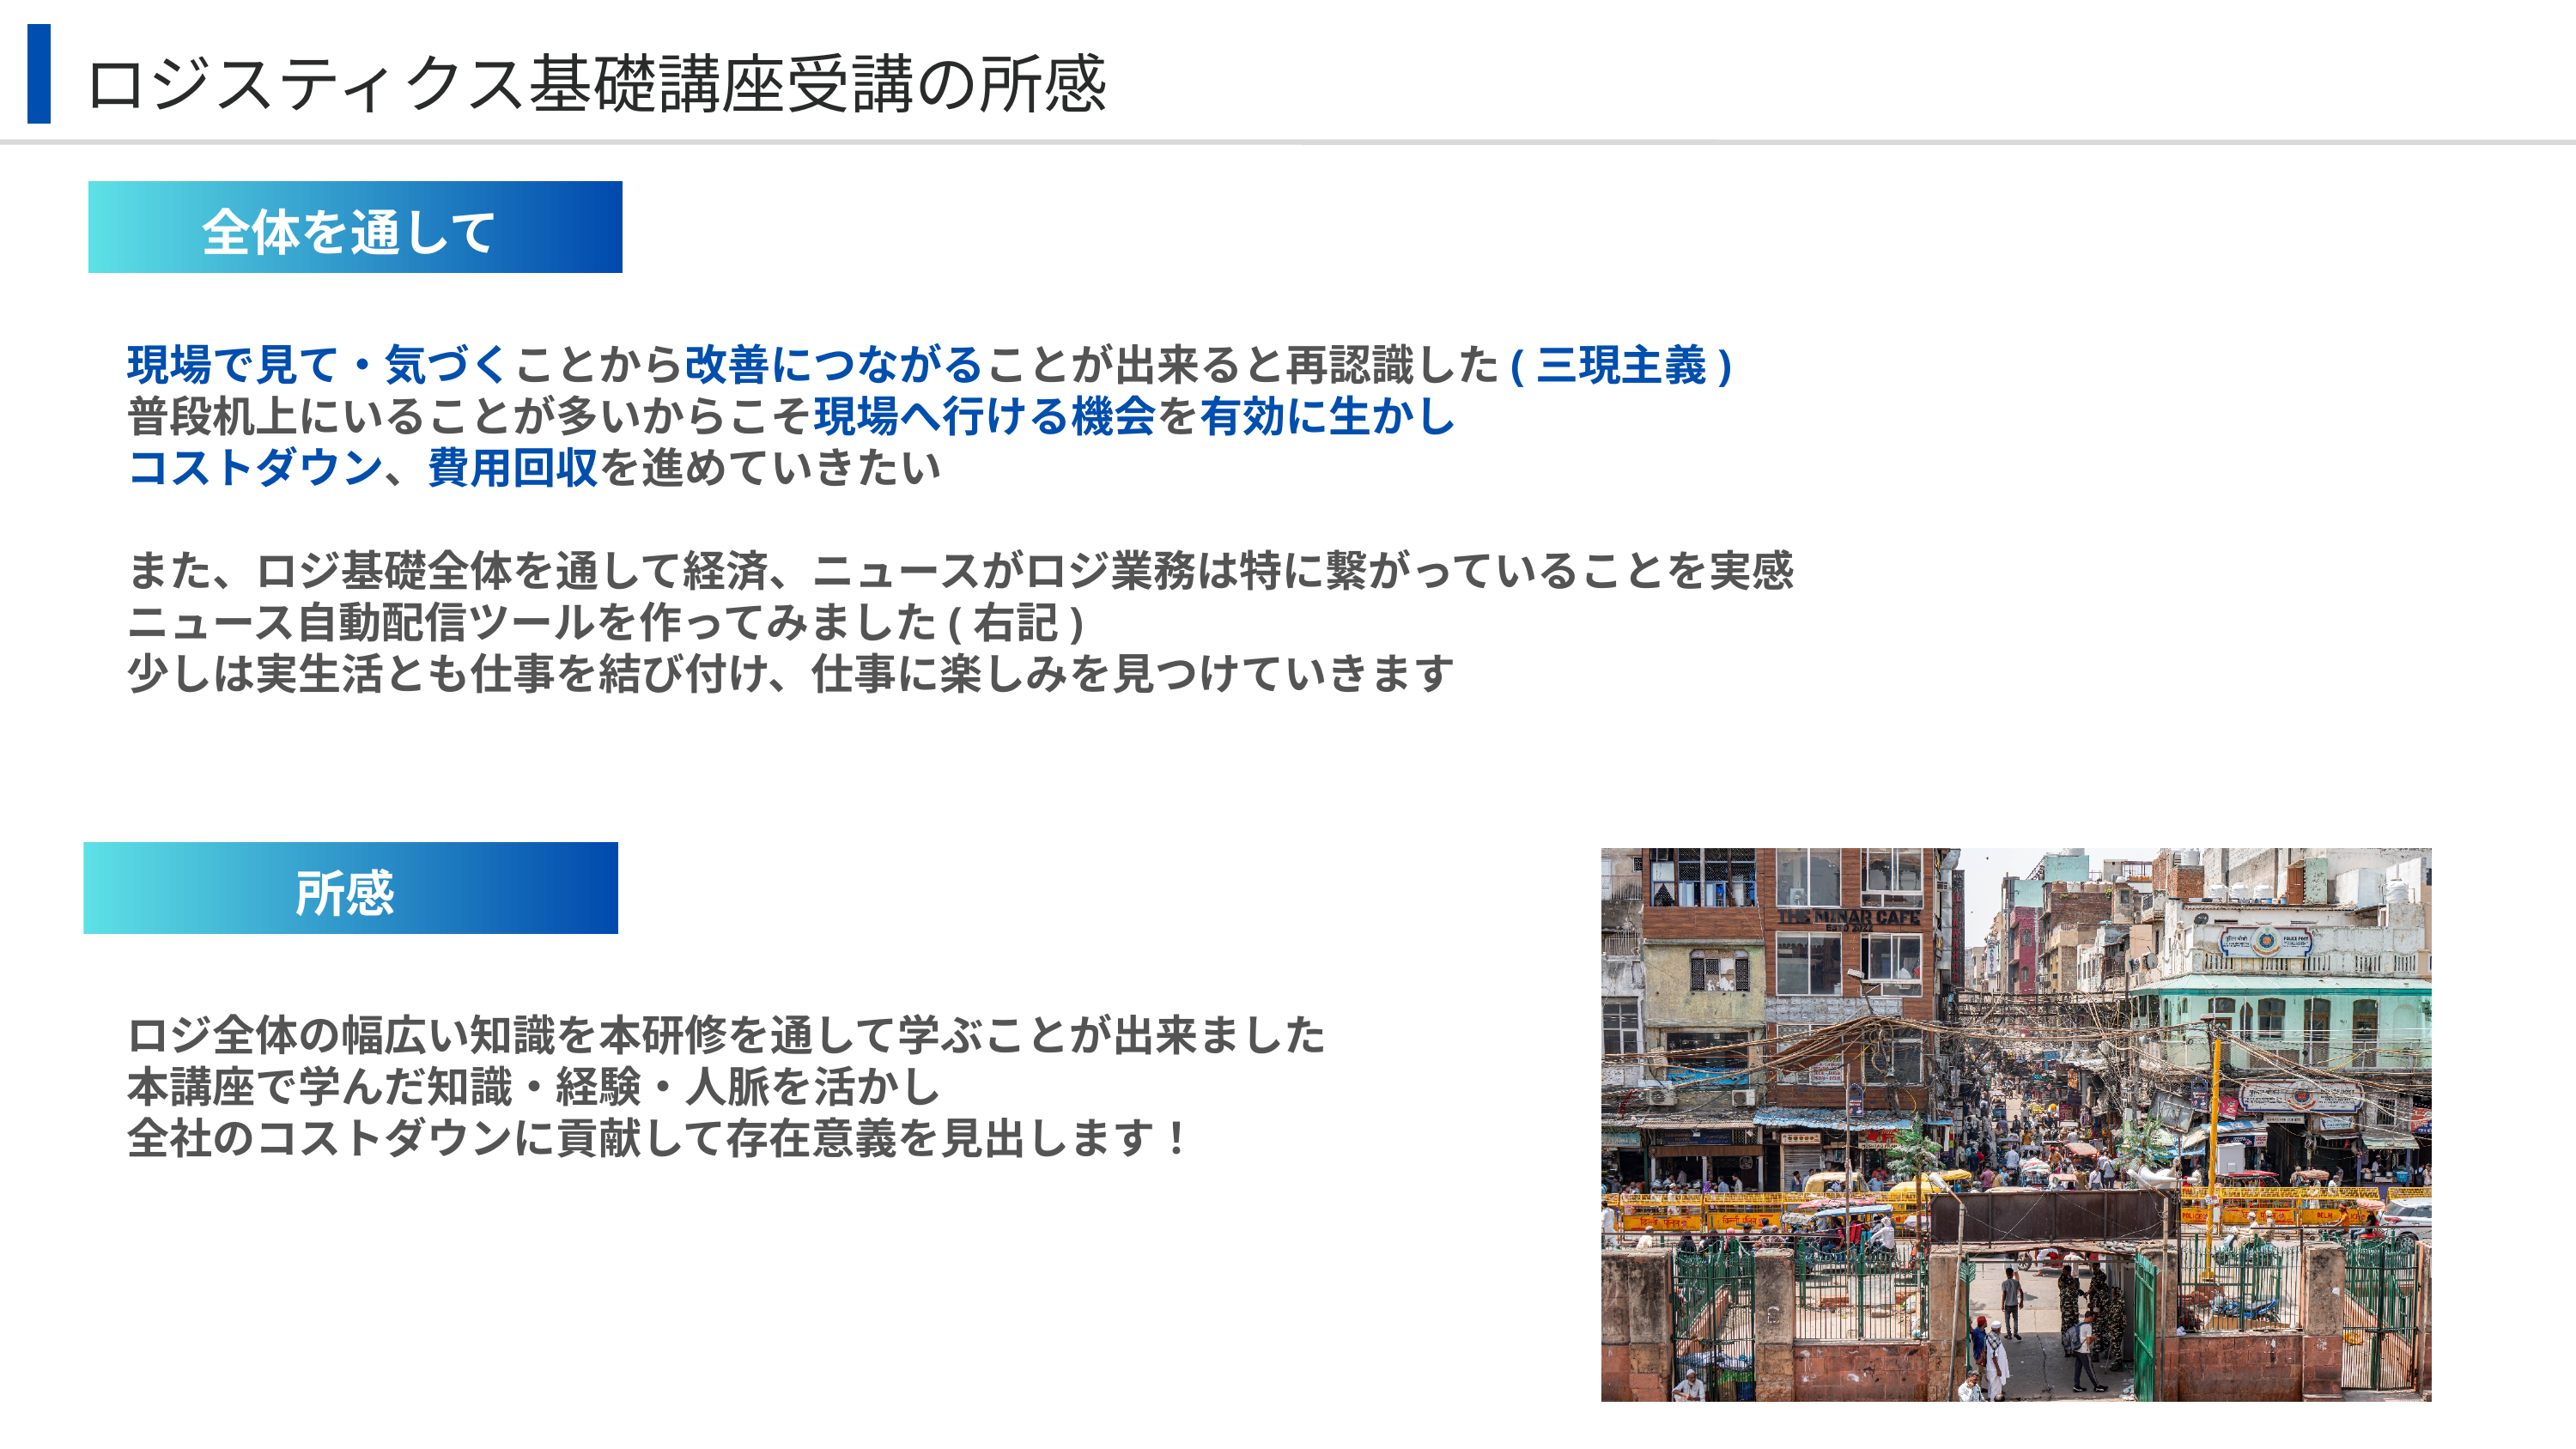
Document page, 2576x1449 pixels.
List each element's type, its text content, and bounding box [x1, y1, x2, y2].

text_box [88, 180, 623, 273]
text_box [27, 23, 52, 124]
picture [1601, 848, 2432, 1403]
text_box ロジ全体の幅広い知識を本研修を通して学ぶことが出来ました 本講座で学んだ知識・経験・人脈を活かし 全社のコストダウンに貢献して存在意義を見出します！ [126, 1008, 1597, 1163]
text_box 全体を通して [120, 187, 580, 282]
text_box 現場で見て・気づくことから改善につながることが出来ると再認識した(三現主義) 普段机上にいることが多いからこそ現場へ行ける機会を有効に生かし コストダウン、費用回収を進めていきたい また、ロジ基礎全体を通して経済、ニュースがロジ業務は特に繋がっていることを実感 ニュース自動配信ツールを作ってみました(右記) 少しは実生活とも仕事を結び付け、仕事に楽しみを見つけていきます [126, 337, 2308, 699]
text_box 所感 [116, 849, 575, 943]
text_box [83, 842, 618, 935]
text_box ロジスティクス基礎講座受講の所感 [83, 24, 2432, 121]
